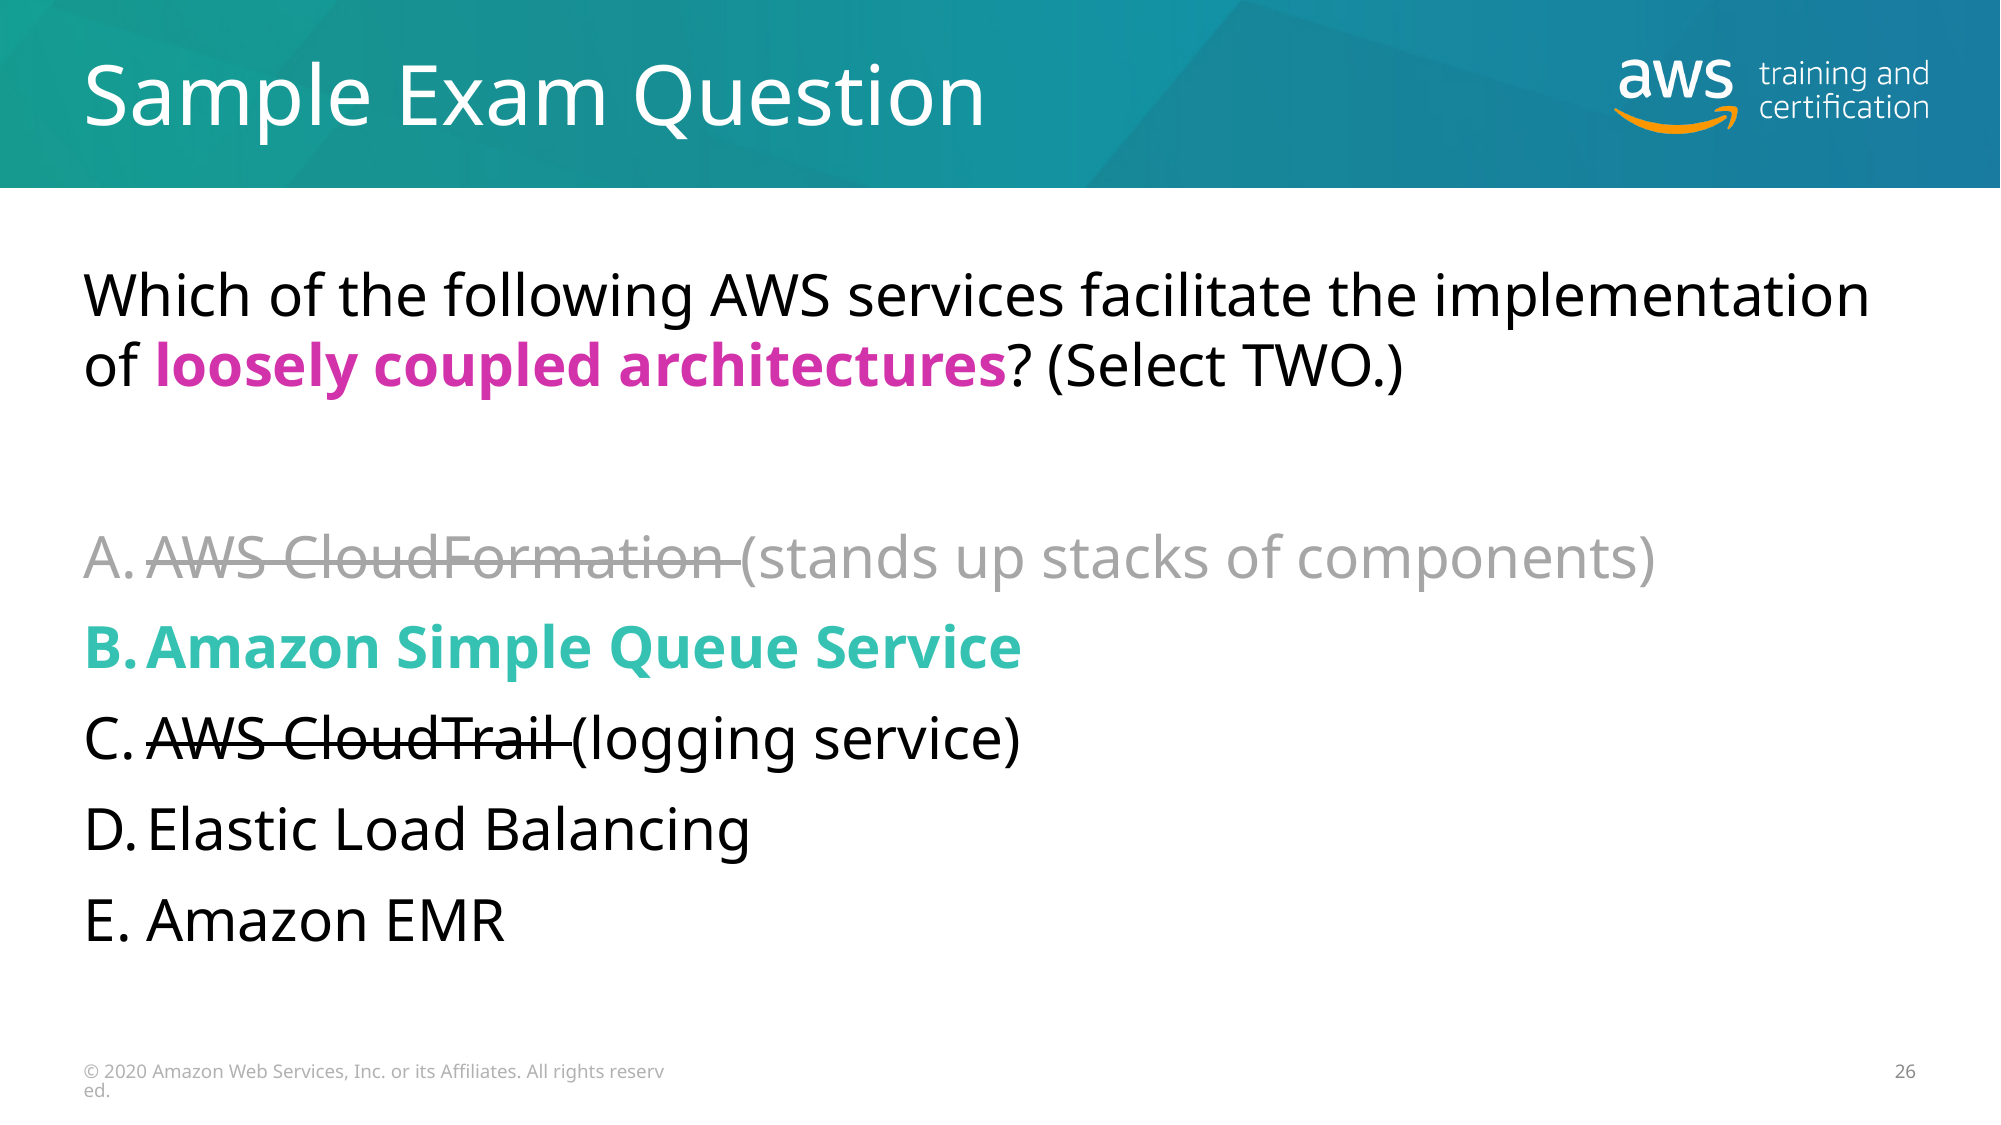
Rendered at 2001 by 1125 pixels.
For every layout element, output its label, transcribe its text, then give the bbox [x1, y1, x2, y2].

picture [0, 0, 2000, 188]
title Sample Exam Question [68, 59, 1551, 138]
list Which of the following AWS services facilitate the implementation of loosely coupled architectures? (Select TWO.) AWS CloudFormation (stands up stacks of components) Amazon Simple Queue Service AWS CloudTrail (logging service) Elastic Load Balancing Amazon EMR [68, 250, 1932, 1014]
footer © 2020 Amazon Web Services, Inc. or its Affiliates. All rights reserved. [68, 1042, 682, 1103]
slide_number 26 [1481, 1042, 1932, 1103]
